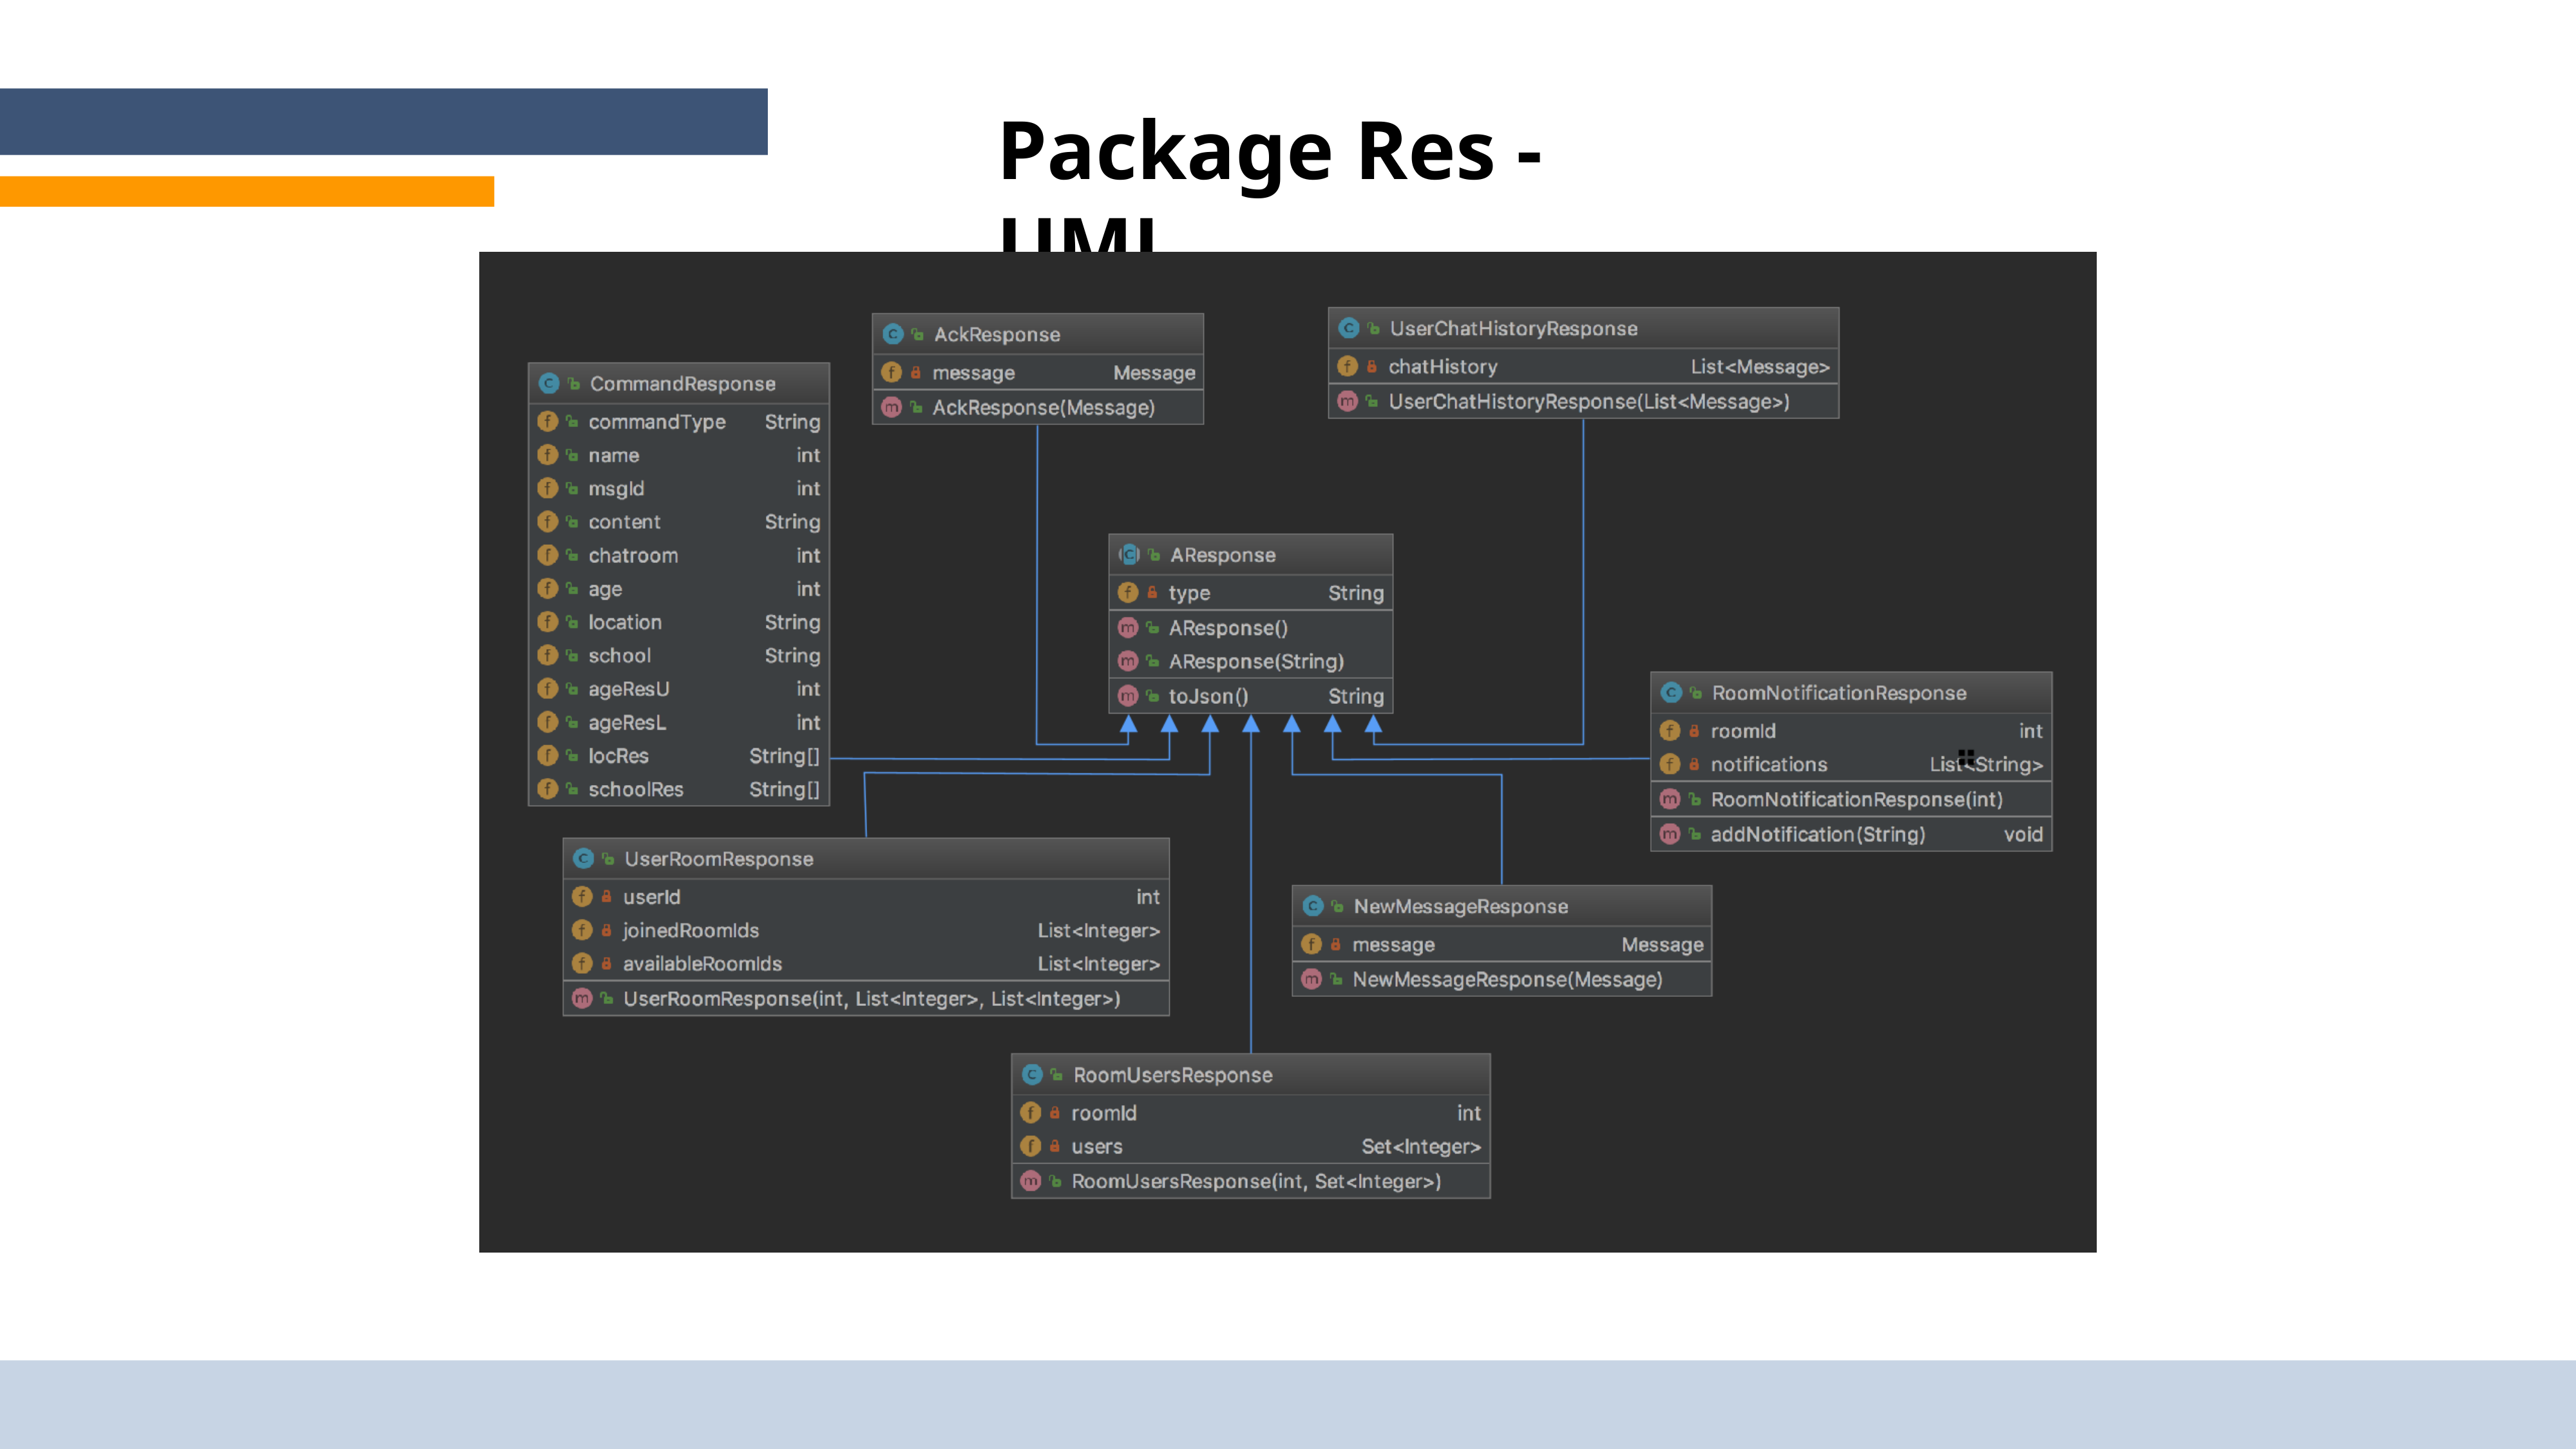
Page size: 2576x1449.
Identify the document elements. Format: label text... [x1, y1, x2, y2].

text_box Package Res - UML [987, 93, 1728, 202]
text_box [0, 1360, 2576, 1449]
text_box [0, 88, 768, 207]
picture [479, 251, 2097, 1253]
